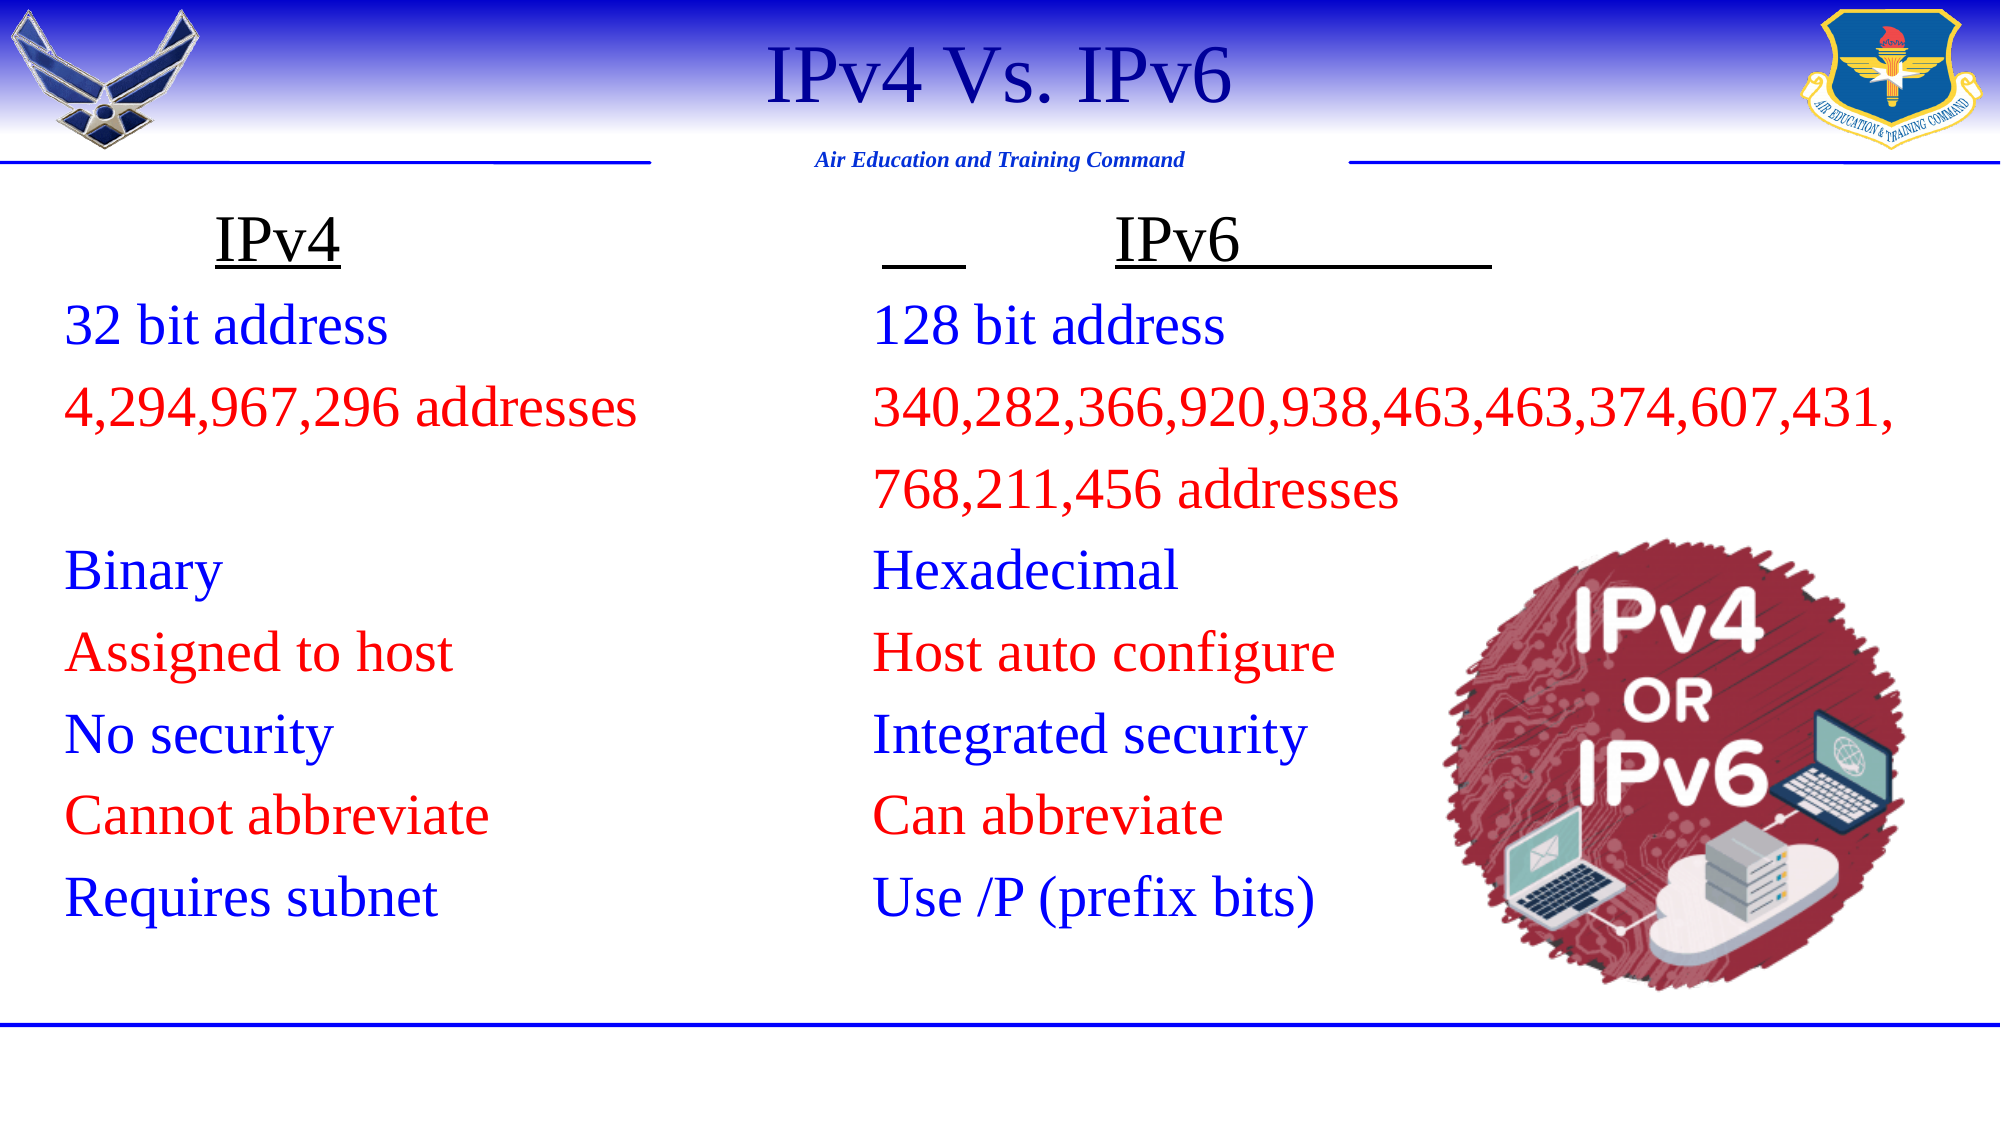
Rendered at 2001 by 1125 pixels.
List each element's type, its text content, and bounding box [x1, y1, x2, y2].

title IPv4 Vs. IPv6 [199, 0, 1801, 138]
picture [1800, 9, 1983, 150]
picture [10, 9, 200, 150]
list IPv4 IPv6 32 bit address 128 bit address 4,294,967,296 addresses 340,282,366,920,938,463,463,374,607,431, 768,211,456 addresses Binary Hexadecimal Assigned to host Host auto configure No security Integrated security Cannot abbreviate Can abbreviate Requires subnet Use /P (prefix bits) [49, 186, 1951, 1013]
picture [1437, 535, 1908, 994]
